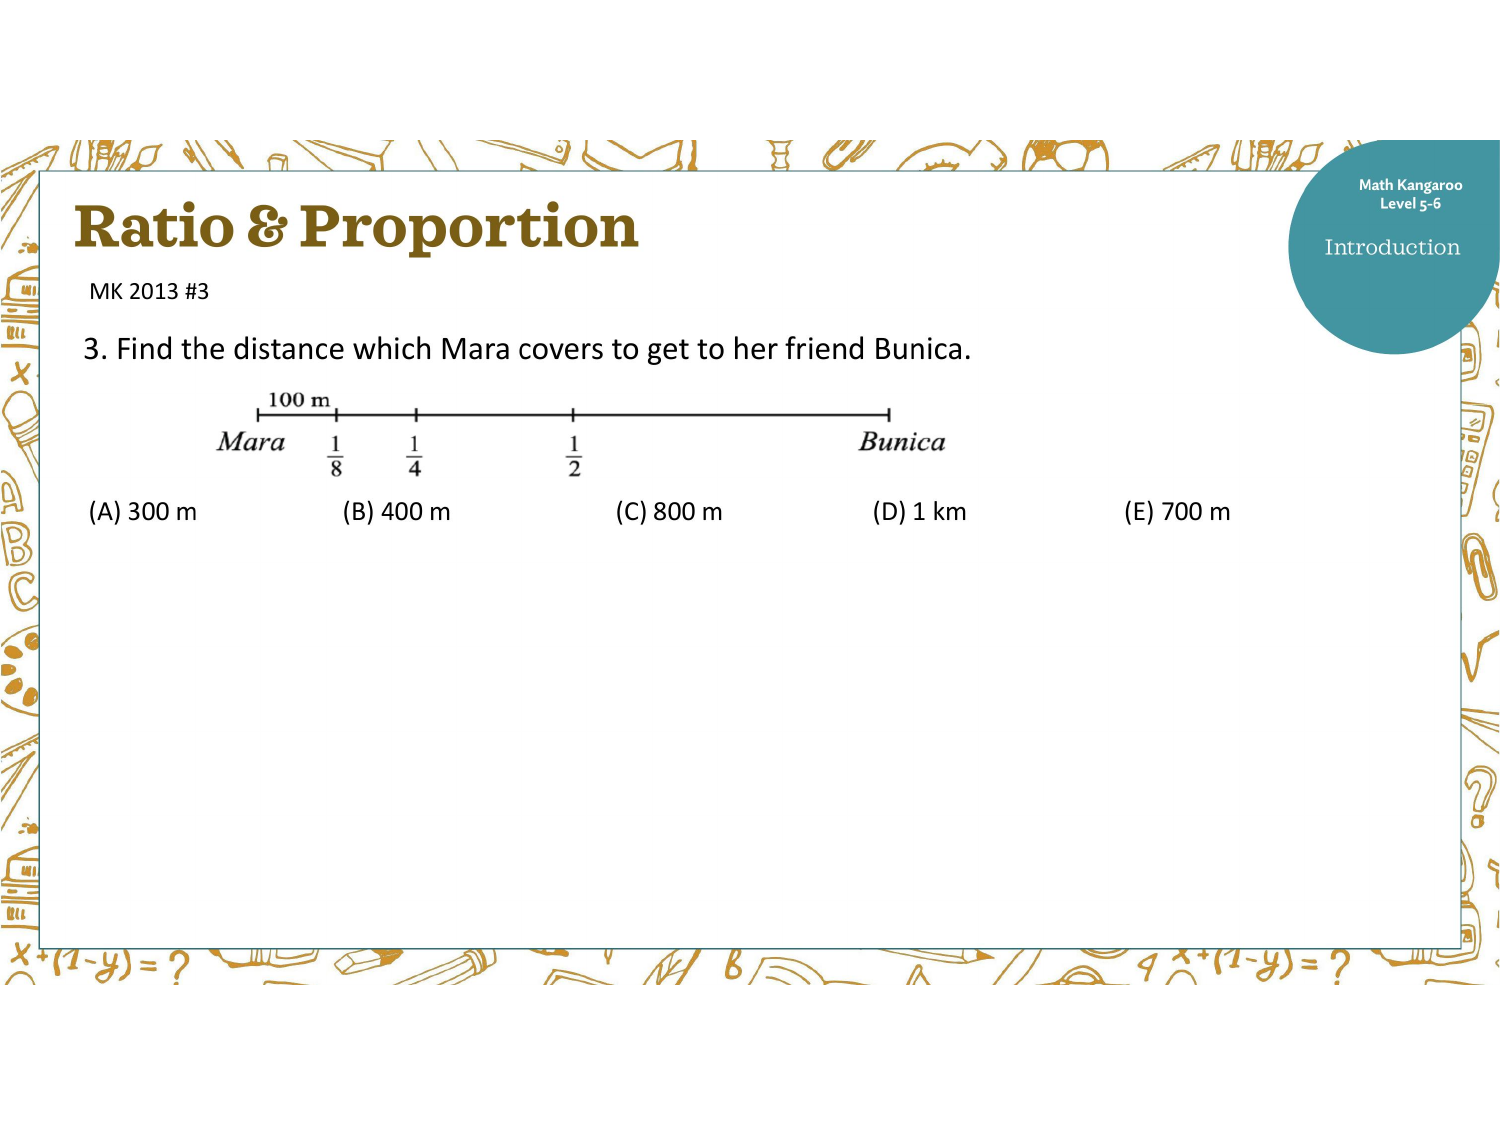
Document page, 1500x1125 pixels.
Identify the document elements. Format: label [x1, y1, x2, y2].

picture [0, 140, 1500, 985]
